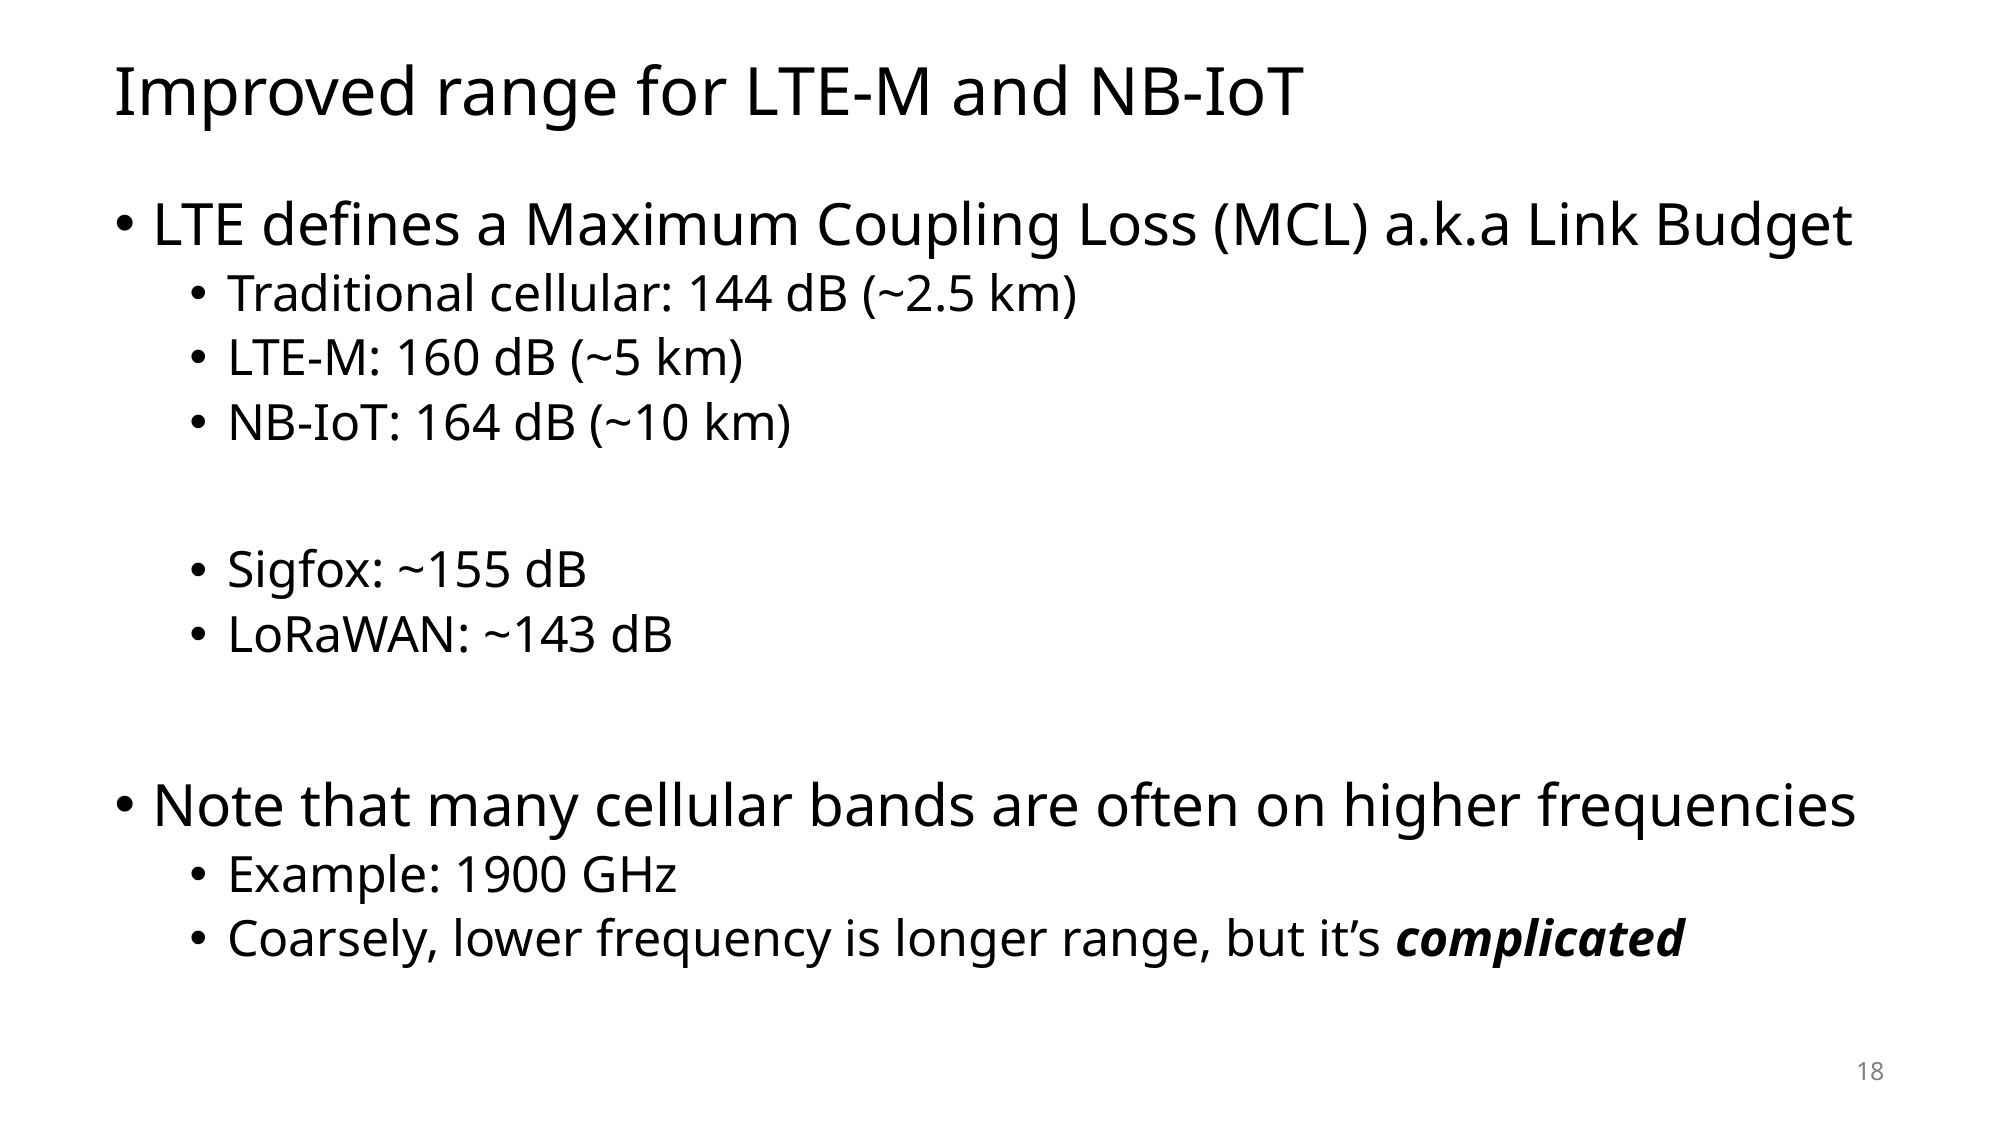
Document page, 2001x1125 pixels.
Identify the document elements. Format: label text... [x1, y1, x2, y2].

slide_number 18 [1749, 1042, 1900, 1103]
title Improved range for LTE-M and NB-IoT [99, 37, 1900, 150]
list LTE defines a Maximum Coupling Loss (MCL) a.k.a Link Budget Traditional cellular: 144 dB (~2.5 km) LTE-M: 160 dB (~5 km) NB-IoT: 164 dB (~10 km) Sigfox: ~155 dB LoRaWAN: ~143 dB Note that many cellular bands are often on higher frequencies Example: 1900 GHz Coarsely, lower frequency is longer range, but it’s complicated [99, 187, 1900, 1013]
